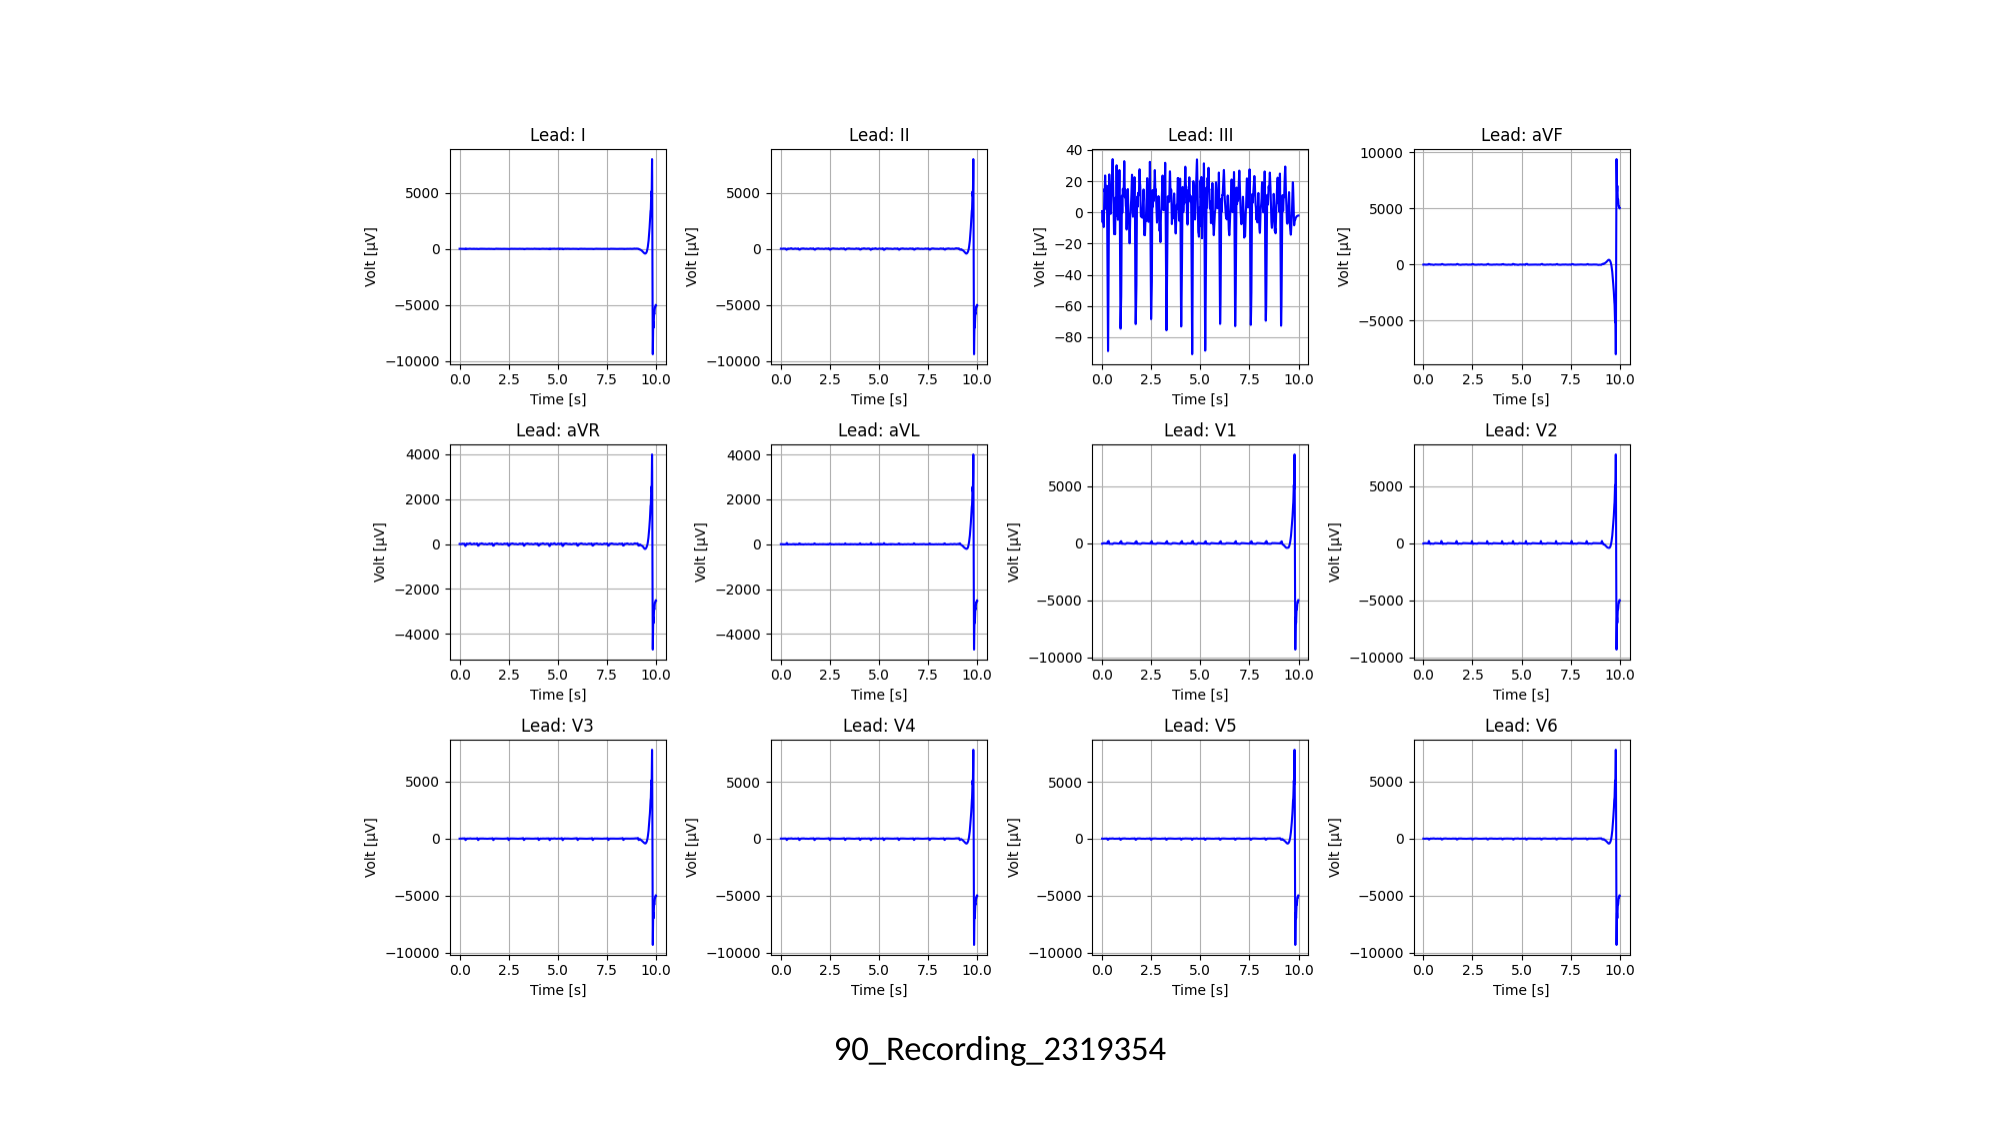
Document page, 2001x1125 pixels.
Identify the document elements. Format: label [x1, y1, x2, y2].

text_box [349, 112, 1650, 1075]
